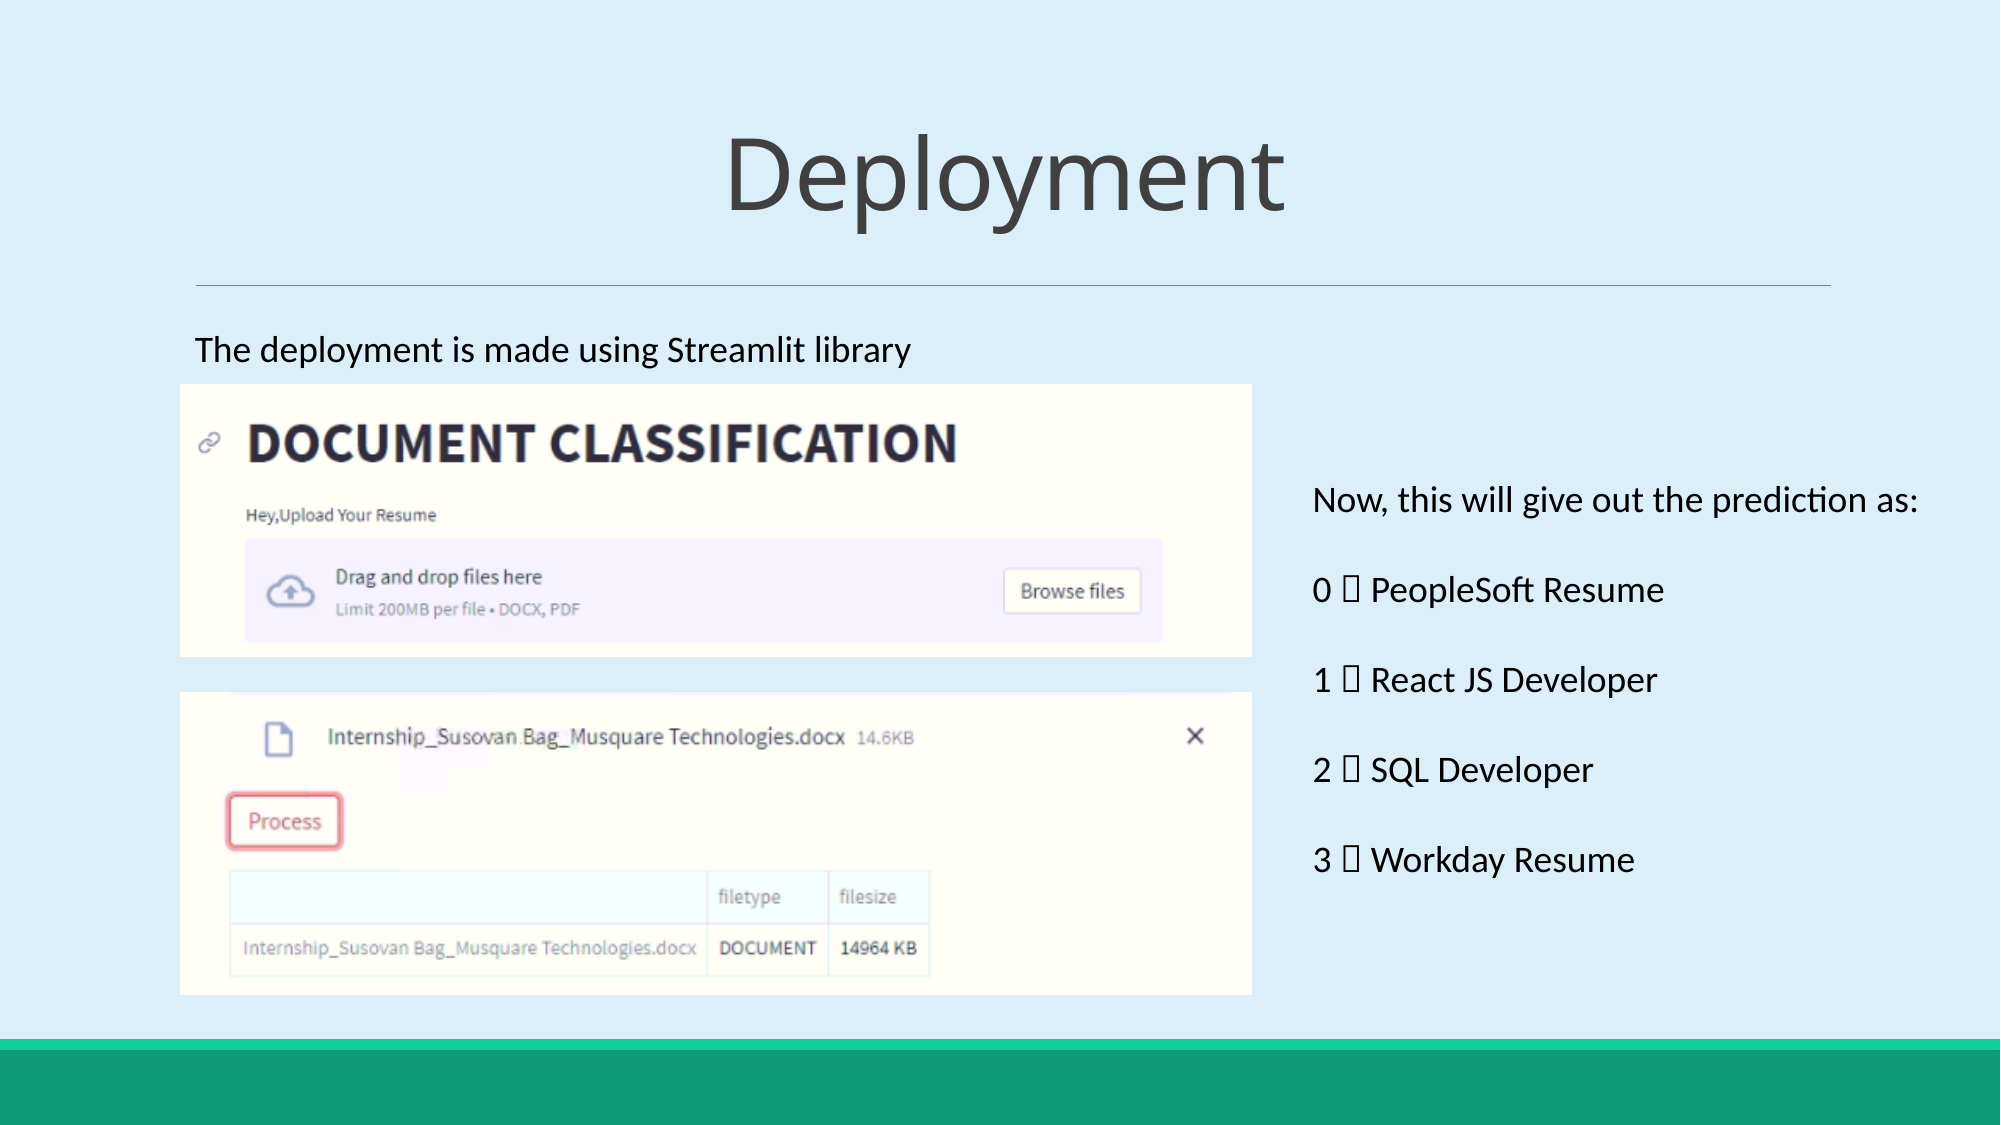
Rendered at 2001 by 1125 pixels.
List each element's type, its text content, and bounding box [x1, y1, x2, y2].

text_box The deployment is made using Streamlit library [180, 317, 1627, 377]
title Deployment [180, 77, 1830, 238]
picture [179, 692, 1253, 995]
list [179, 383, 1253, 657]
text_box Now, this will give out the prediction as: 0  PeopleSoft Resume 1  React JS Developer 2  SQL Developer 3  Workday Resume [1297, 467, 2000, 888]
